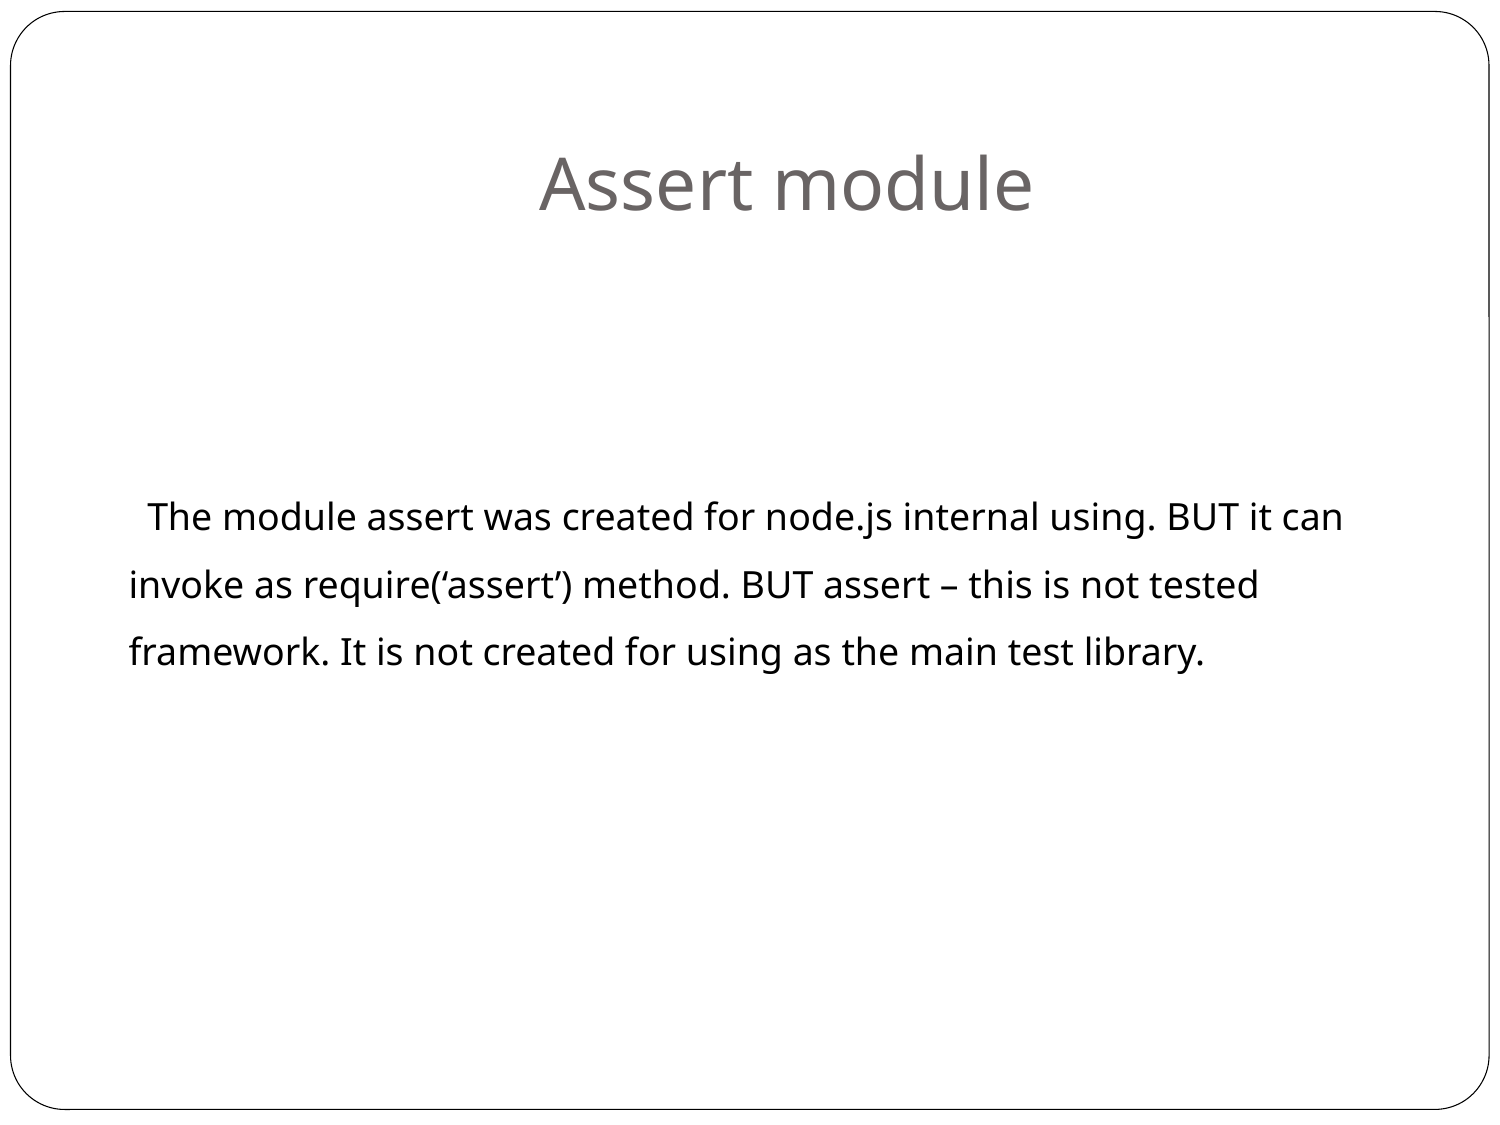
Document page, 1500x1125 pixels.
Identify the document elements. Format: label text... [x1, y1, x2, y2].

title Assert module [149, 44, 1426, 234]
text_box The module assert was created for node.js internal using. BUT it can invoke as require(‘assert’) method. BUT assert – this is not tested framework. It is not created for using as the main test library. [117, 459, 1383, 685]
